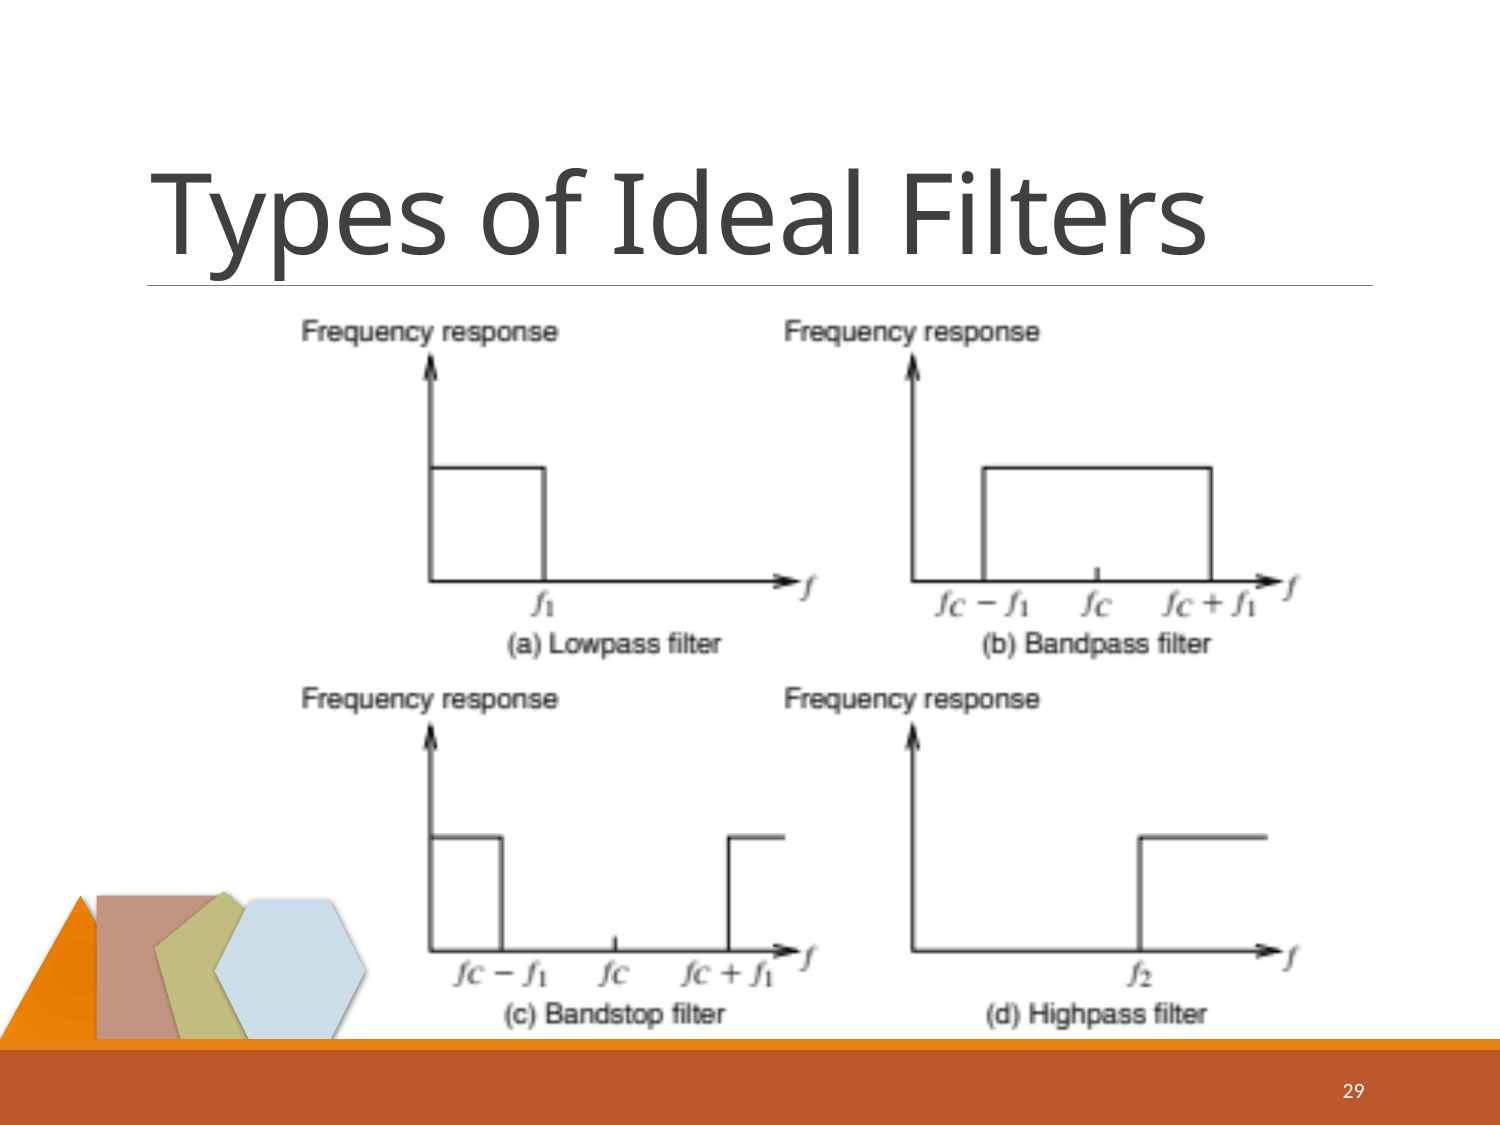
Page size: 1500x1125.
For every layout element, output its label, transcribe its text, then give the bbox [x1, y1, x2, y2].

slide_number 29 [1218, 1059, 1380, 1120]
picture [275, 287, 1316, 1041]
title Types of Ideal Filters [135, 47, 1373, 285]
